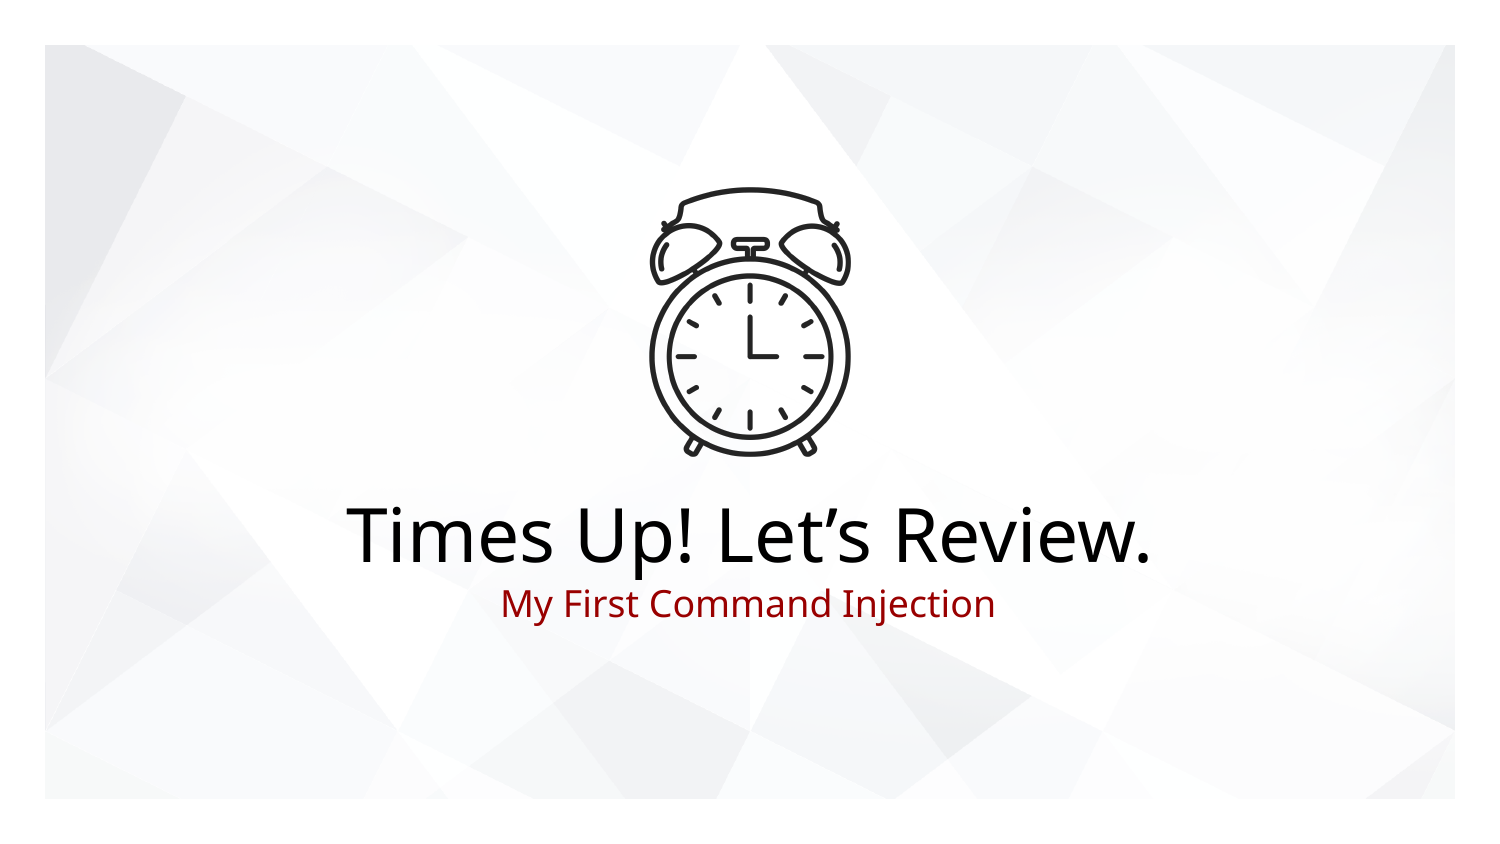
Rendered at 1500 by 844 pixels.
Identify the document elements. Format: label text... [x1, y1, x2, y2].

text_box My First Command Injection [421, 565, 1075, 706]
picture [45, 45, 1455, 799]
